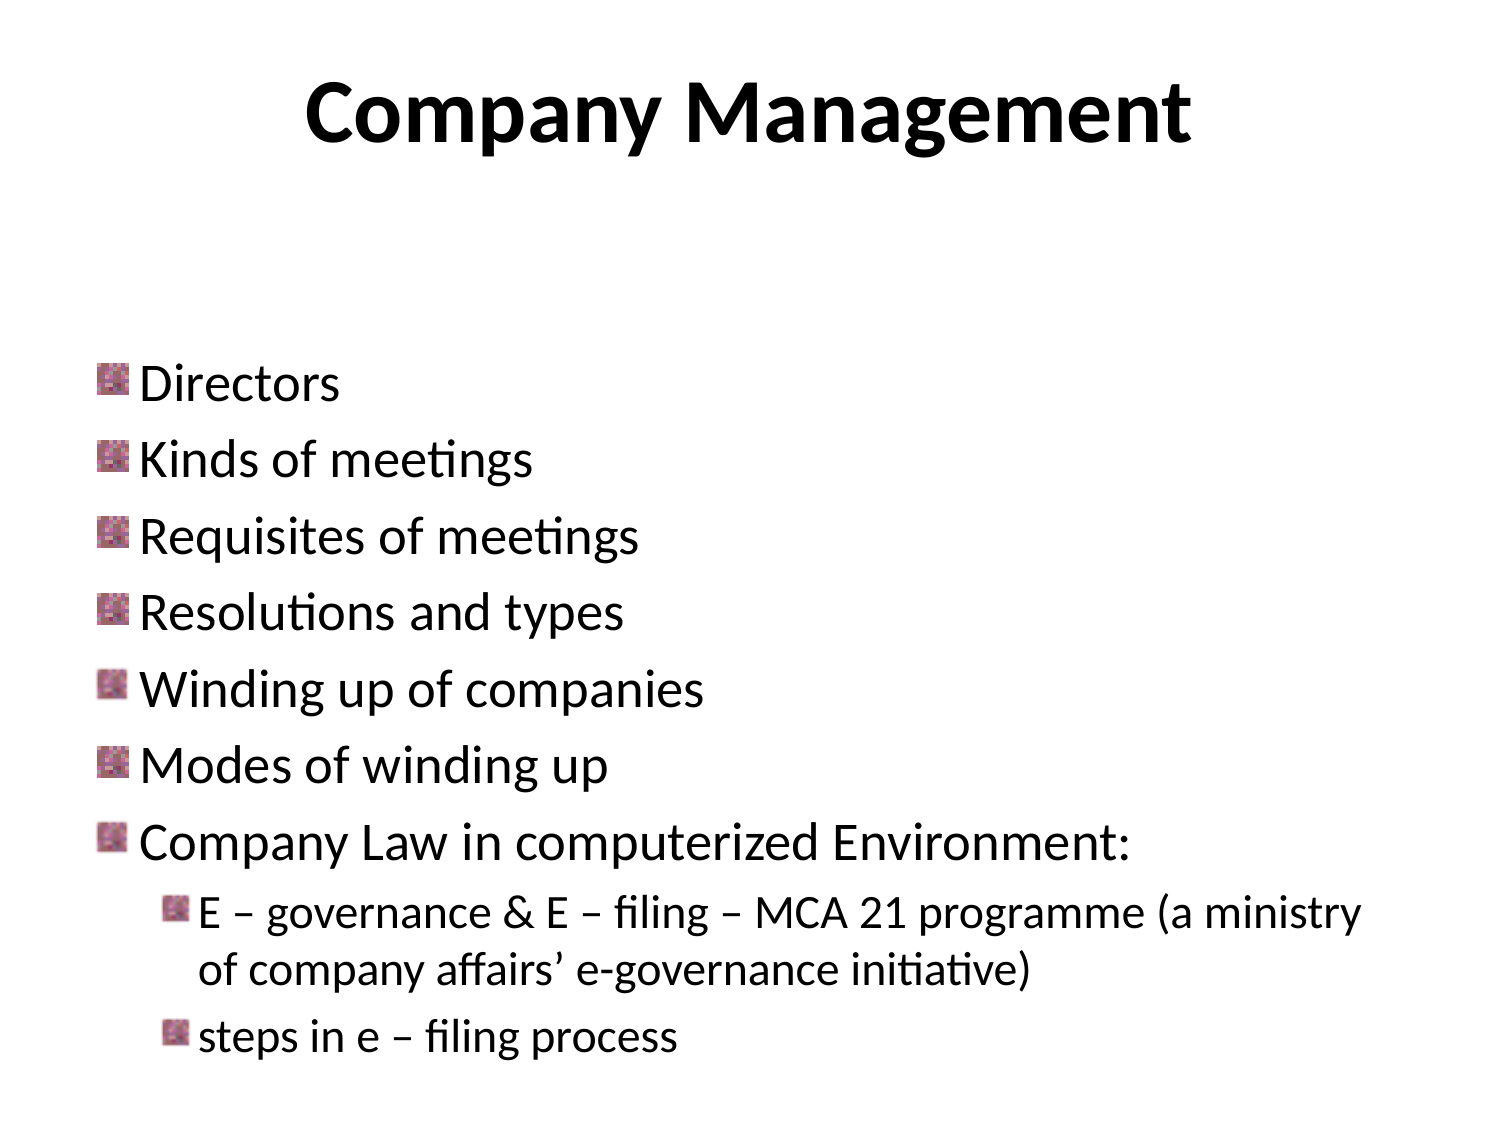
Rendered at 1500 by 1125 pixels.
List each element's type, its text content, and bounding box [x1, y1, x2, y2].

picture [90, 508, 137, 556]
title Company Management [75, 12, 1425, 200]
picture [156, 889, 198, 930]
picture [90, 355, 137, 403]
picture [90, 738, 137, 786]
picture [90, 432, 137, 480]
picture [156, 1013, 198, 1054]
picture [90, 662, 137, 709]
picture [90, 815, 137, 862]
picture [90, 585, 137, 633]
list Directors Kinds of meetings Requisites of meetings Resolutions and types Winding up of companies Modes of winding up Company Law in computerized Environment: E – governance & E – filing – MCA 21 programme (a ministry of company affairs’ e-governance initiative) steps in e – filing process [75, 262, 1425, 1075]
